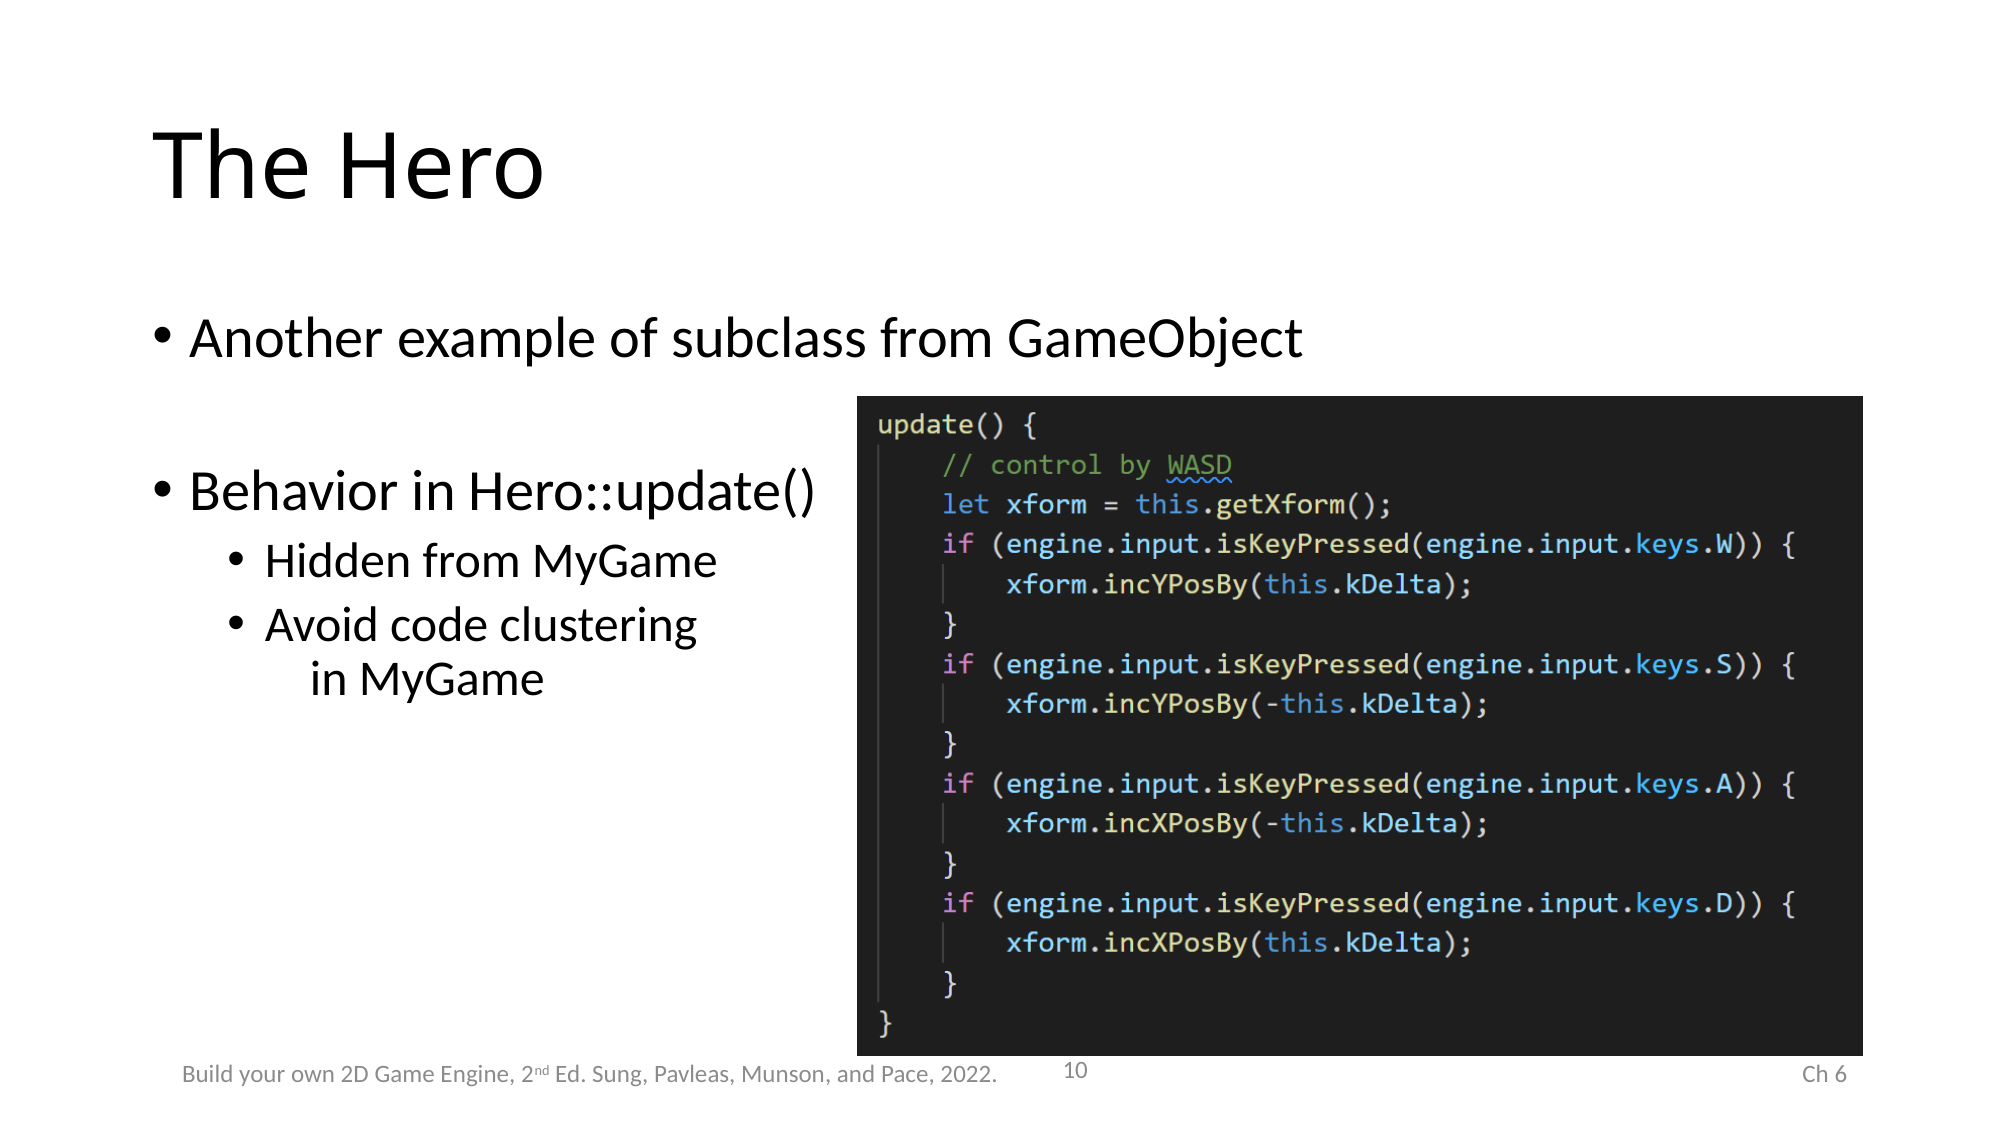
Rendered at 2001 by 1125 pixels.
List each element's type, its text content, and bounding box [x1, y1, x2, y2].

list Another example of subclass from GameObject Behavior in Hero::update() Hidden from MyGame Avoid code clustering in MyGame [137, 299, 1863, 1014]
picture [857, 396, 1863, 1056]
title The Hero [137, 59, 1863, 278]
